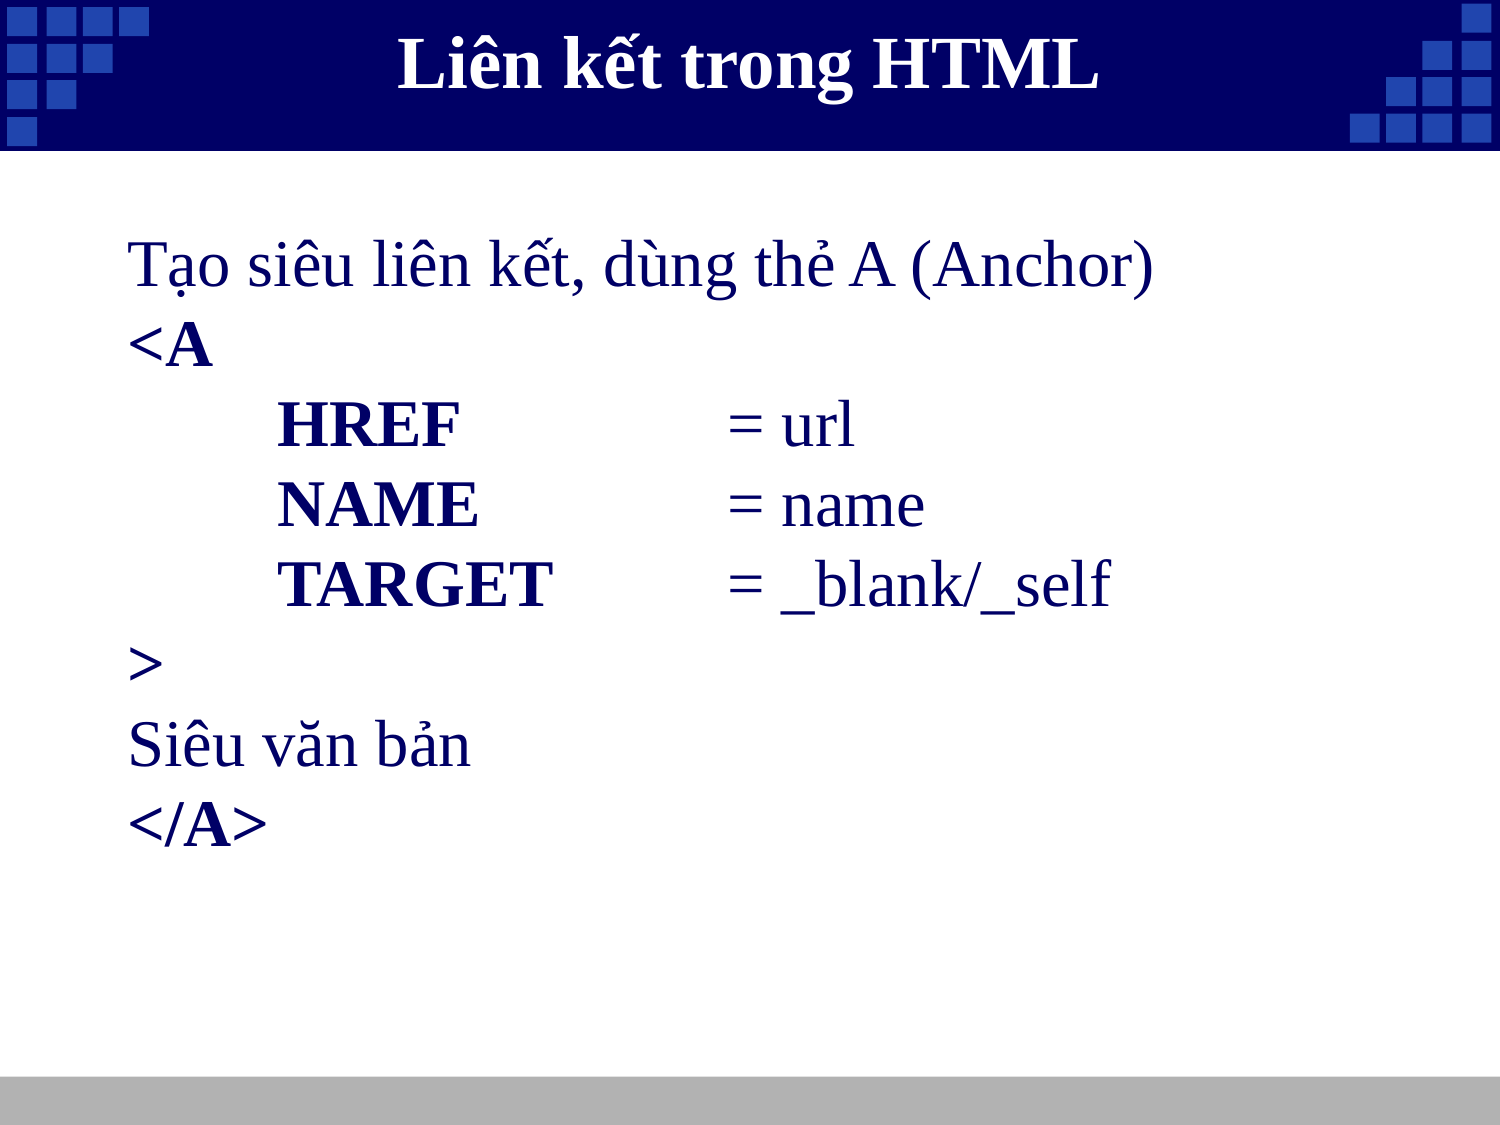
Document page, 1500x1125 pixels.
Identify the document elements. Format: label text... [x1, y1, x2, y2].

title Liên kết trong HTML [75, 12, 1425, 105]
text_box Tạo siêu liên kết, dùng thẻ A (Anchor) <A HREF = url NAME = name TARGET = _blank/_self > Siêu văn bản </A> [112, 212, 1263, 867]
